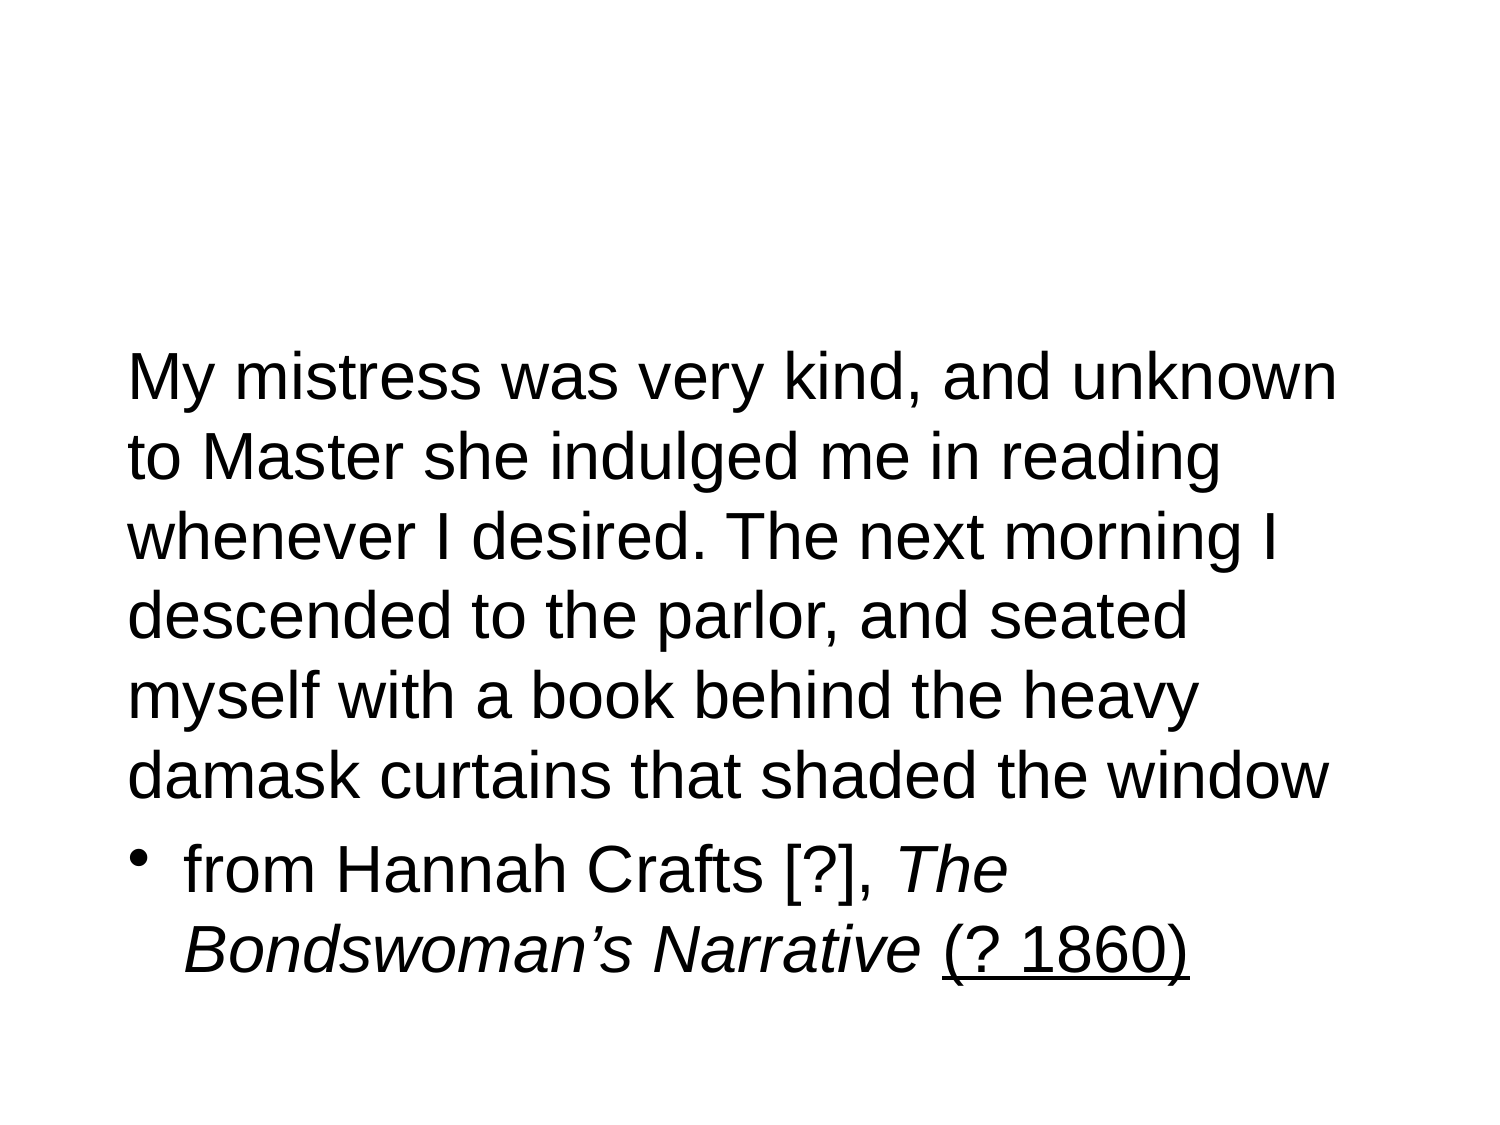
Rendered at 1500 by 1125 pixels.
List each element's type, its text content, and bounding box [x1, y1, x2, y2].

list My mistress was very kind, and unknown to Master she indulged me in reading whenever I desired. The next morning I descended to the parlor, and seated myself with a book behind the heavy damask curtains that shaded the window from Hannah Crafts [?], The Bondswoman’s Narrative (? 1860) [112, 324, 1388, 1000]
